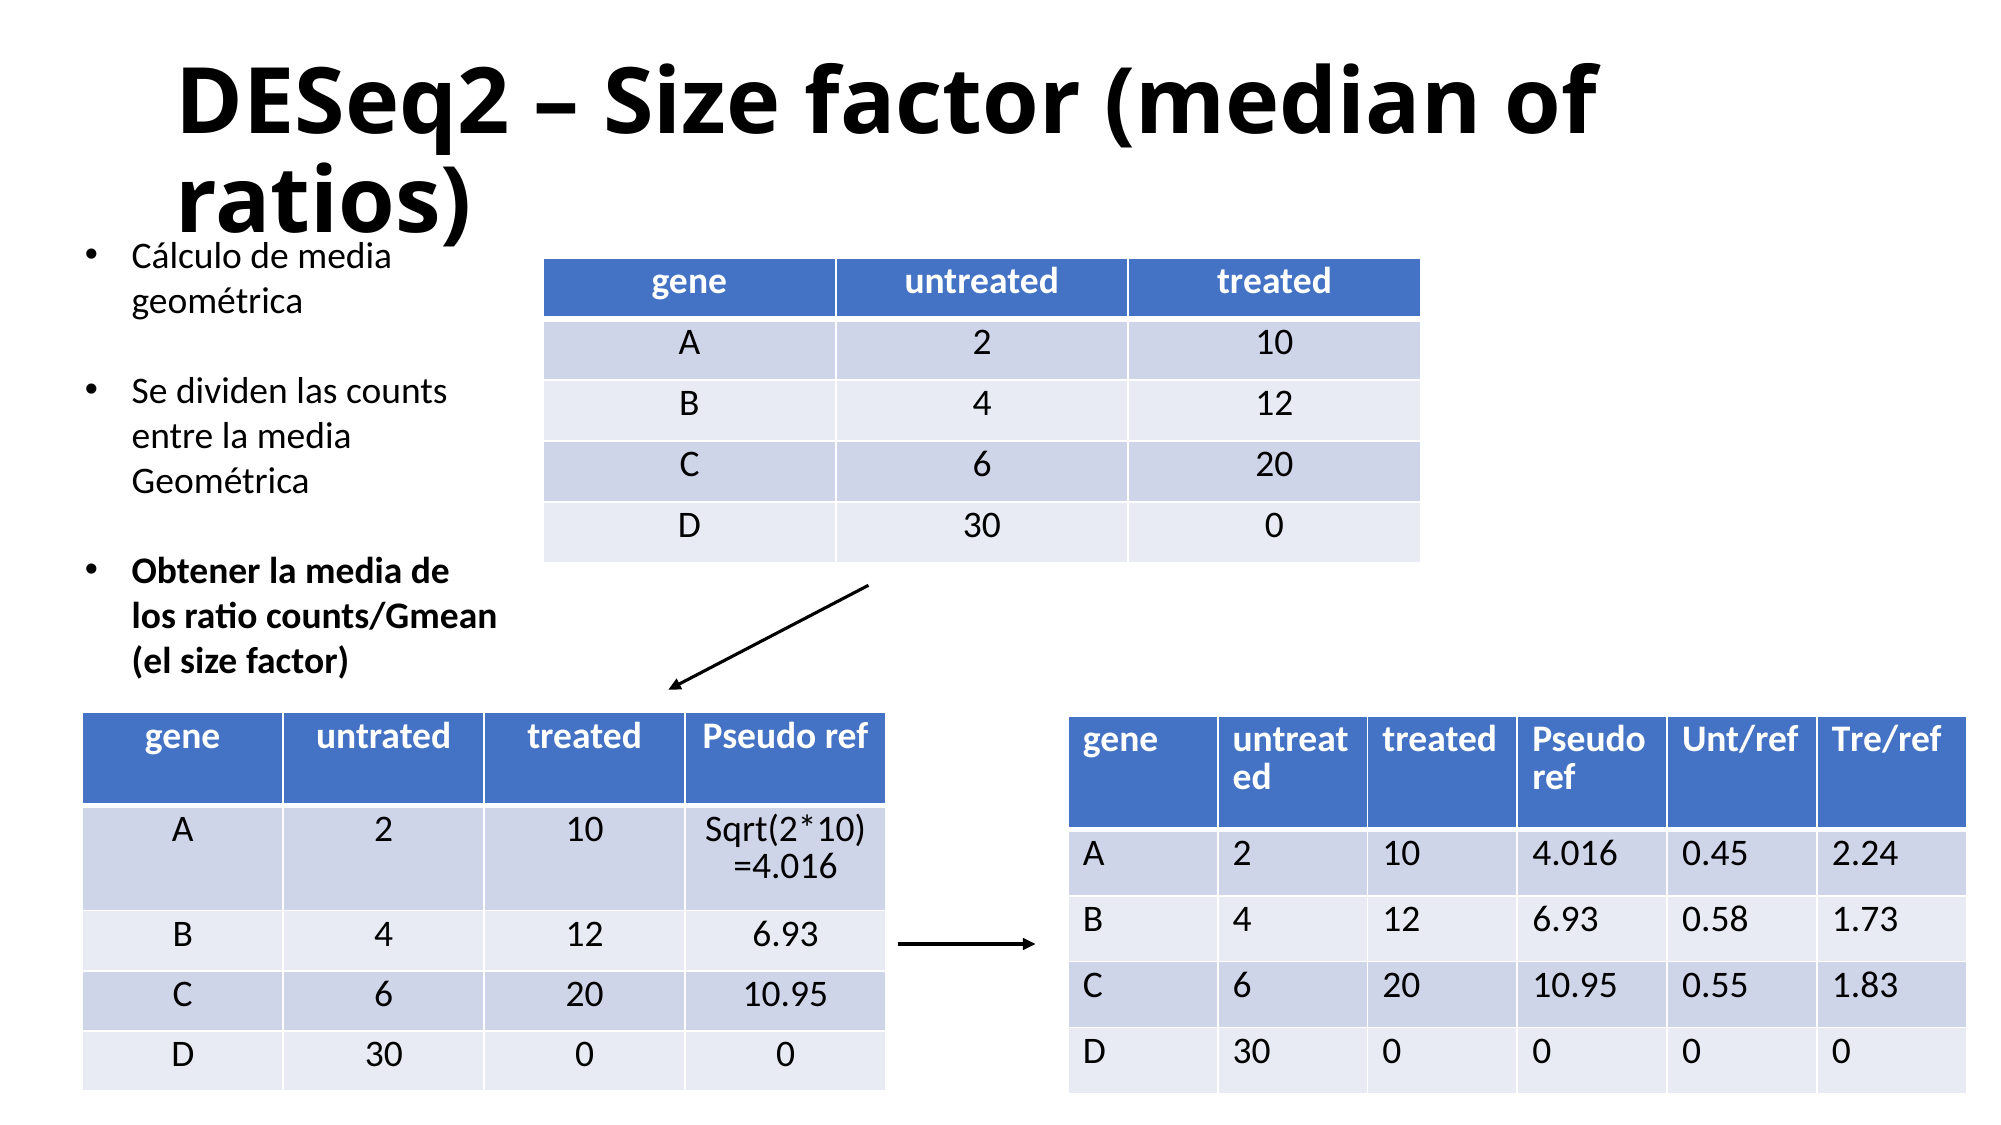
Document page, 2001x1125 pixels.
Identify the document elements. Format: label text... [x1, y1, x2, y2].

table_cell 0.55 [1668, 962, 1816, 1027]
table_cell Sqrt(2*10)=4.016 [686, 808, 885, 910]
table_cell 2.24 [1818, 832, 1966, 895]
table_cell C [1069, 962, 1217, 1027]
table_header gene [1069, 717, 1217, 827]
table_cell A [1069, 832, 1217, 895]
table_header untreated [837, 259, 1127, 316]
table_cell D [1069, 1028, 1217, 1093]
table_cell B [544, 381, 835, 440]
table_cell 20 [485, 972, 684, 1030]
table_cell 0.58 [1668, 897, 1816, 961]
table_header gene [544, 259, 835, 316]
table_header Tre/ref [1818, 717, 1966, 827]
table_header Pseudo ref [1518, 717, 1666, 827]
table_cell B [83, 911, 282, 970]
table_cell 0.45 [1668, 832, 1816, 895]
table_cell 30 [837, 503, 1127, 562]
table_cell A [544, 322, 835, 379]
table_cell 1.73 [1818, 897, 1966, 961]
table_cell 4.016 [1518, 832, 1666, 895]
table_header untrated [284, 713, 483, 803]
table_cell 10.95 [686, 972, 885, 1030]
table_cell C [544, 442, 835, 501]
table_cell 20 [1368, 962, 1516, 1027]
table_cell 12 [1368, 897, 1516, 961]
table_cell 10.95 [1518, 962, 1666, 1027]
table_cell 0 [1518, 1028, 1666, 1093]
table_cell 0 [1129, 503, 1420, 562]
table_cell A [83, 808, 282, 910]
table_cell 0 [485, 1032, 684, 1090]
table_cell 4 [284, 911, 483, 970]
table_header treated [485, 713, 684, 803]
table_cell 2 [284, 808, 483, 910]
table_cell 12 [1129, 381, 1420, 440]
table_cell 12 [485, 911, 684, 970]
table_cell 0 [686, 1032, 885, 1090]
text_box Cálculo de media geométrica Se dividen las counts entre la media Geométrica Obtener la media de los ratio counts/Gmean (el size factor) [70, 223, 514, 778]
table_cell 6 [1219, 962, 1367, 1027]
table_cell 0 [1818, 1028, 1966, 1093]
table_cell 4 [837, 381, 1127, 440]
table_cell 2 [837, 322, 1127, 379]
table_cell 10 [1368, 832, 1516, 895]
table_cell 6.93 [1518, 897, 1666, 961]
table_cell 6 [837, 442, 1127, 501]
table_cell 0 [1368, 1028, 1516, 1093]
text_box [668, 585, 869, 690]
table_cell C [83, 972, 282, 1030]
table_cell 30 [1219, 1028, 1367, 1093]
table_header Unt/ref [1668, 717, 1816, 827]
table_cell D [83, 1032, 282, 1090]
table_header untreated [1219, 717, 1367, 827]
table_header treated [1129, 259, 1420, 316]
table_header treated [1368, 717, 1516, 827]
table_cell 6 [284, 972, 483, 1030]
table_cell 4 [1219, 897, 1367, 961]
table_cell 6.93 [686, 911, 885, 970]
table_cell D [544, 503, 835, 562]
table_cell B [1069, 897, 1217, 961]
table_cell 10 [485, 808, 684, 910]
table_cell 10 [1129, 322, 1420, 379]
table_cell 20 [1129, 442, 1420, 501]
table_cell 30 [284, 1032, 483, 1090]
table_header gene [83, 713, 282, 803]
table_cell 0 [1668, 1028, 1816, 1093]
text_box DESeq2 – Size factor (median of ratios) [160, 44, 1886, 263]
table_cell 2 [1219, 832, 1367, 895]
table_cell 1.83 [1818, 962, 1966, 1027]
table_header Pseudo ref [686, 713, 885, 803]
